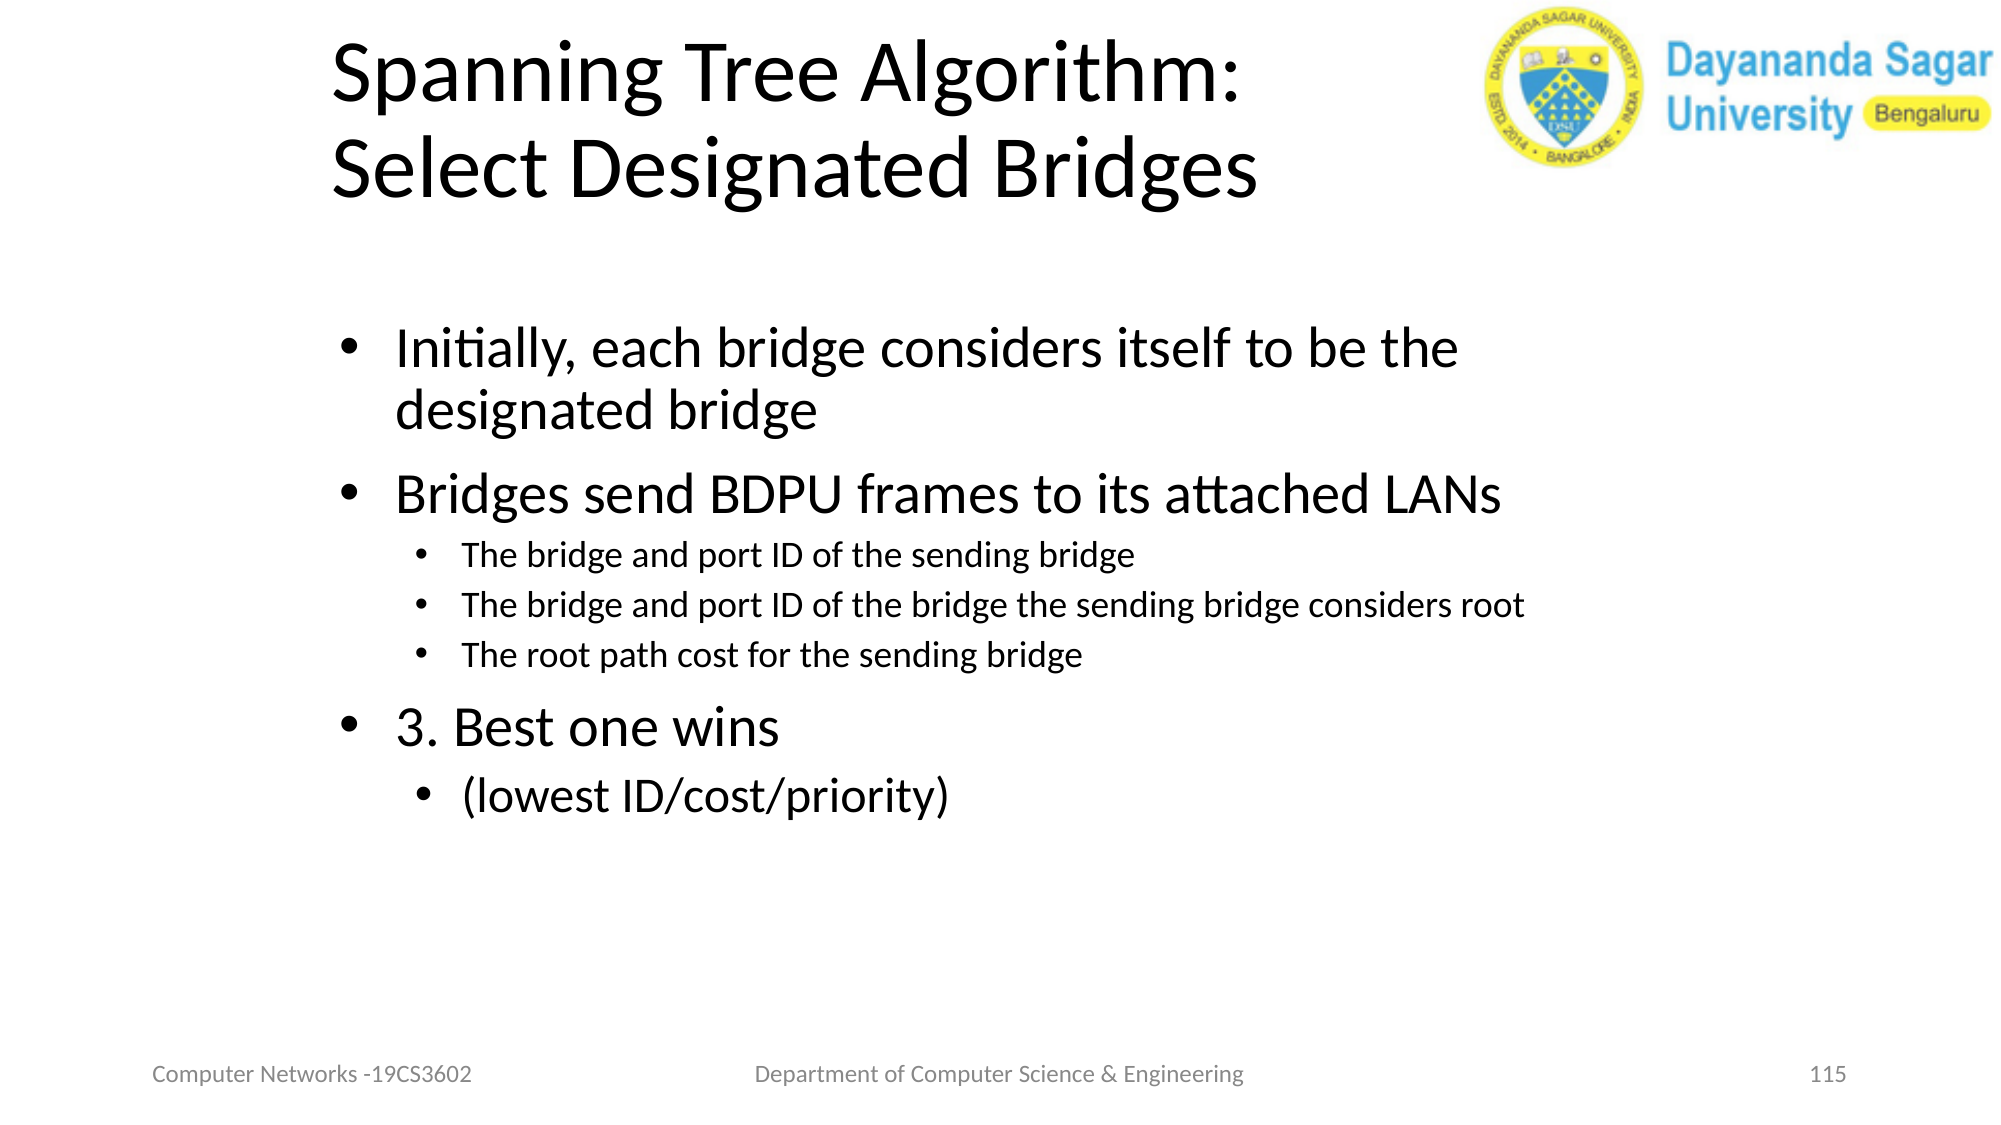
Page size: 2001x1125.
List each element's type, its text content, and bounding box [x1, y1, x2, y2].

footer Department of Computer Science & Engineering [662, 1042, 1338, 1103]
title Spanning Tree Algorithm: Select Designated Bridges [316, 16, 1591, 225]
slide_number Computer Networks -19CS3602 [137, 1042, 588, 1103]
slide_number 12.‹#› [1479, 0, 2000, 175]
list Initially, each bridge considers itself to be the designated bridge Bridges send BDPU frames to its attached LANs The bridge and port ID of the sending bridge The bridge and port ID of the bridge the sending bridge considers root The root path cost for the sending bridge 3. Best one wins (lowest ID/cost/priority) [324, 309, 1666, 1070]
slide_number ‹#› [1412, 1042, 1863, 1103]
